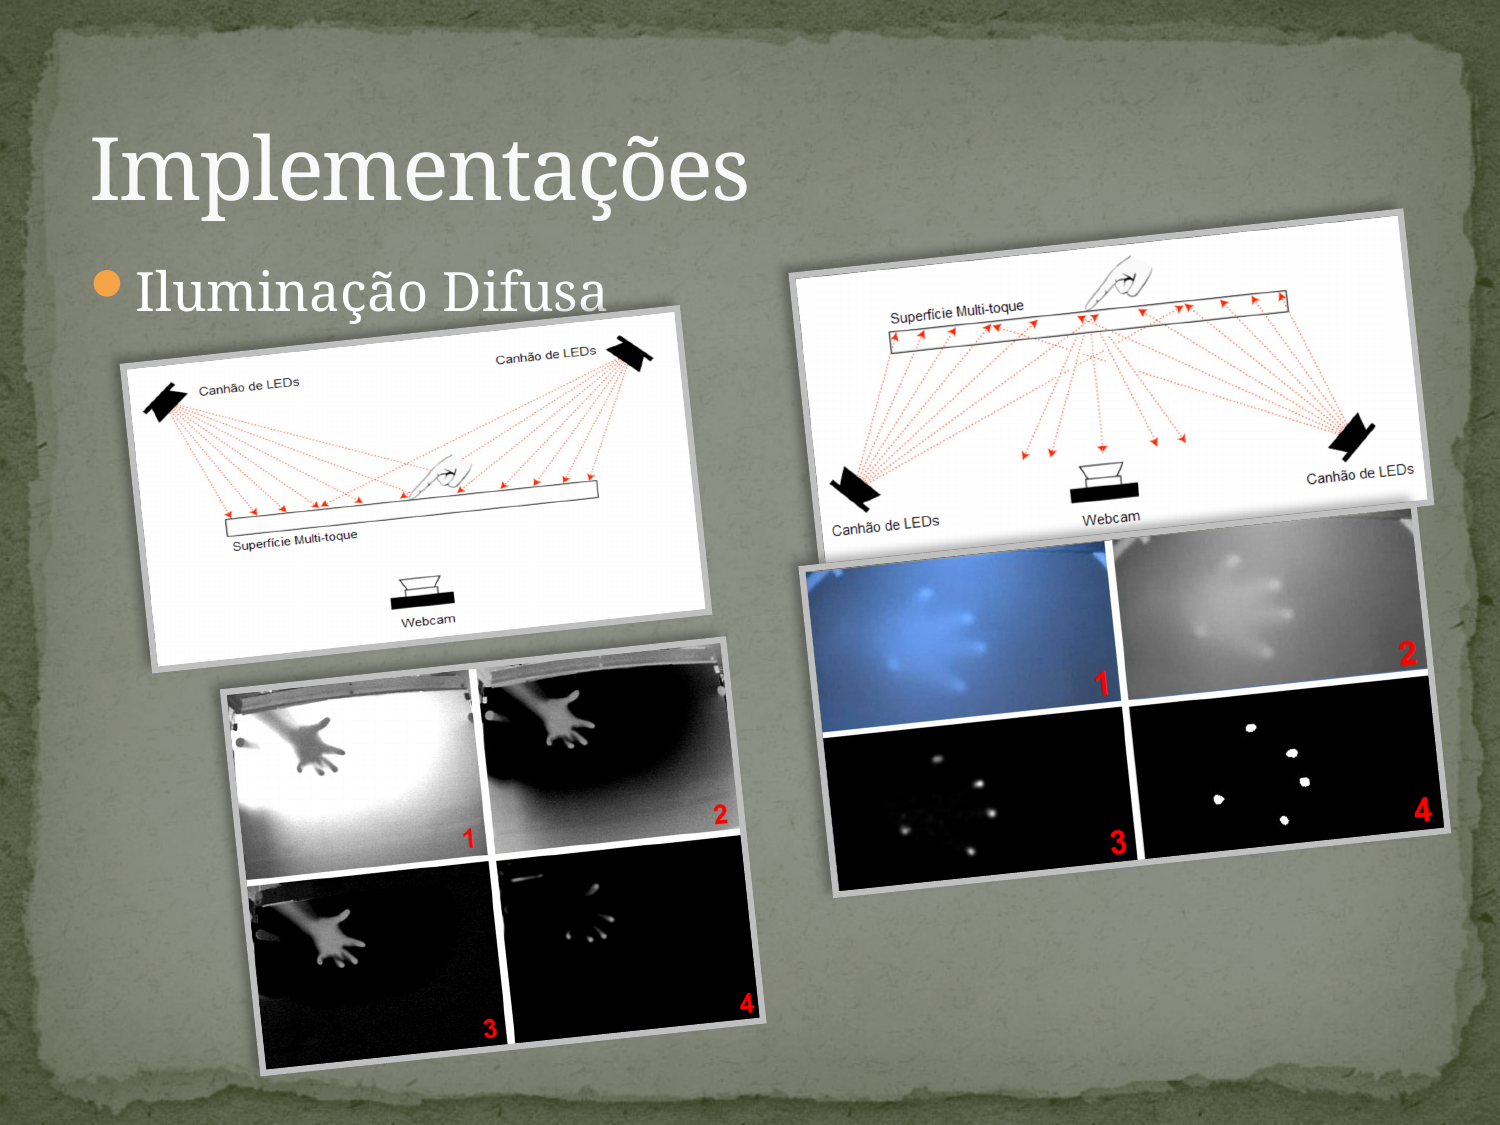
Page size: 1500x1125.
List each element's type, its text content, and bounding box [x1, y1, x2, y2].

picture [796, 278, 807, 378]
title Implementações [74, 24, 1425, 225]
picture [227, 644, 759, 1069]
picture [806, 245, 1444, 891]
picture [1138, 216, 1400, 244]
picture [127, 313, 705, 666]
list Iluminação Difusa [75, 249, 1425, 1000]
